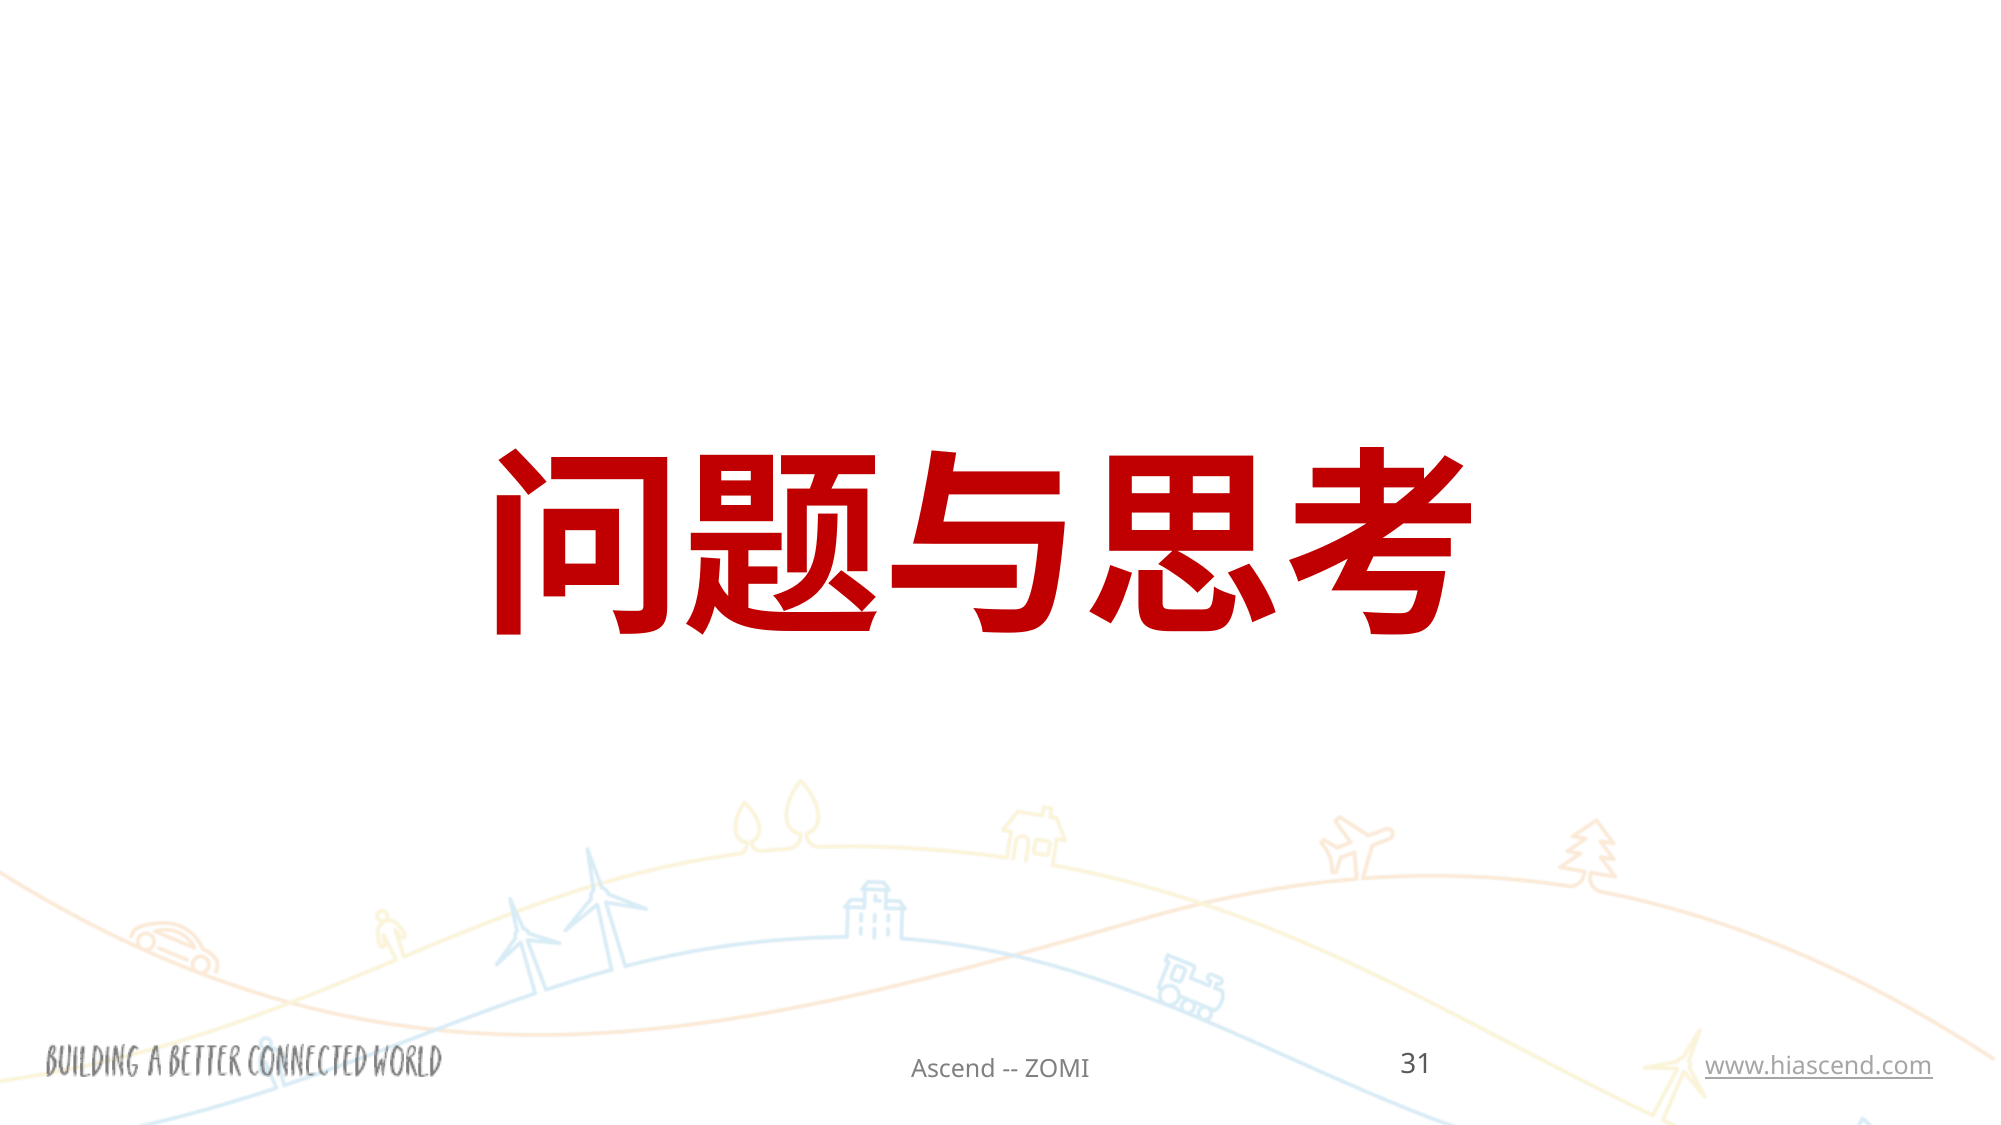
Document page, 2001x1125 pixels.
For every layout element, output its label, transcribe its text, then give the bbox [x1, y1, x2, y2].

picture [23, 1023, 468, 1105]
list 问题与思考 [102, 90, 1863, 986]
